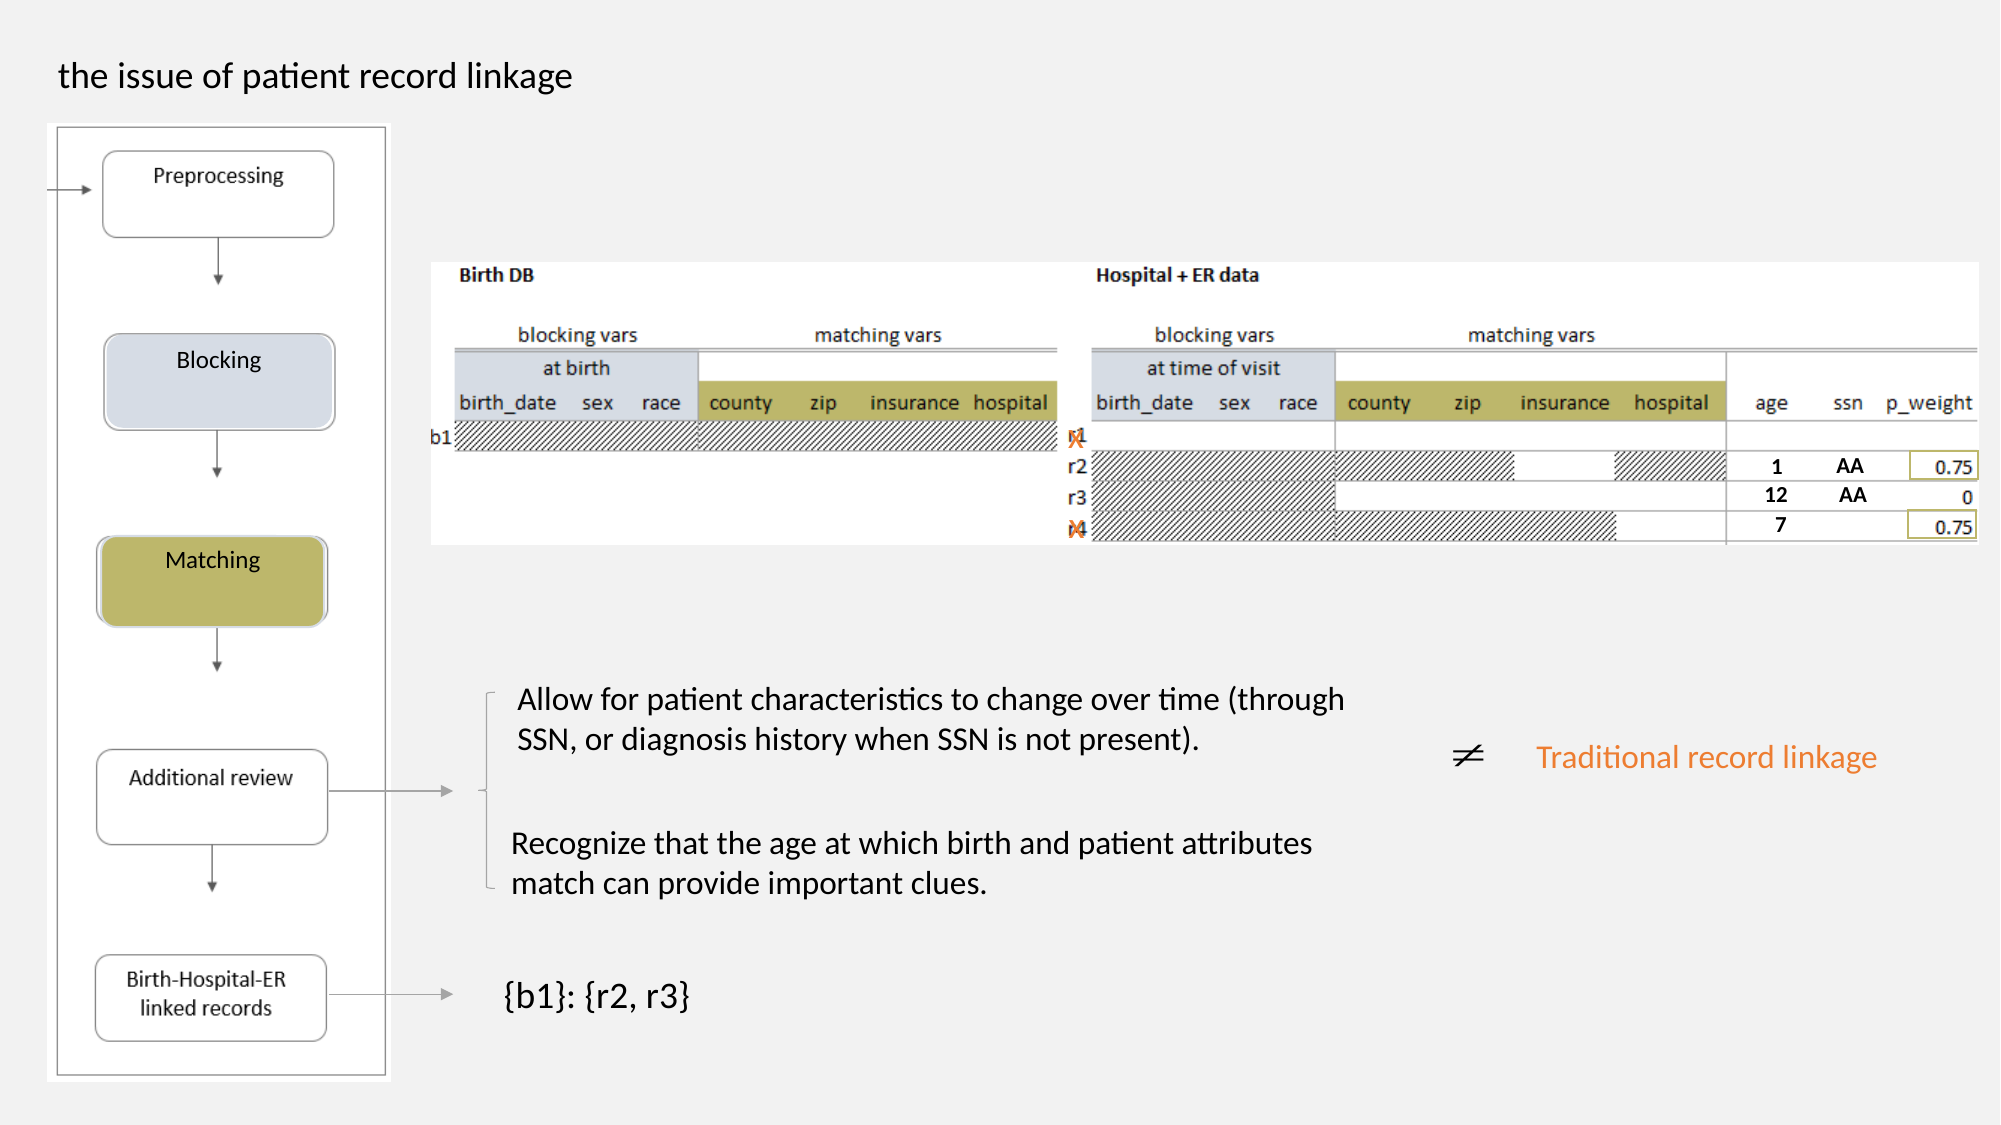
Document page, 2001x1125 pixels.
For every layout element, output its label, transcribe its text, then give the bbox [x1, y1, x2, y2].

picture [431, 262, 1979, 545]
picture [47, 123, 391, 1082]
text_box Traditional record linkage [1521, 727, 1940, 783]
text_box [478, 691, 495, 889]
text_box Recognize that the age at which birth and patient attributes match can provide important clues. [496, 814, 1345, 909]
text_box {b1}: {r2, r3} [489, 963, 767, 1024]
text_box Allow for patient characteristics to change over time (through SSN, or diagnosis history when SSN is not present). [502, 669, 1382, 765]
text_box the issue of patient record linkage [37, 43, 595, 104]
text_box x [1053, 545, 1107, 554]
